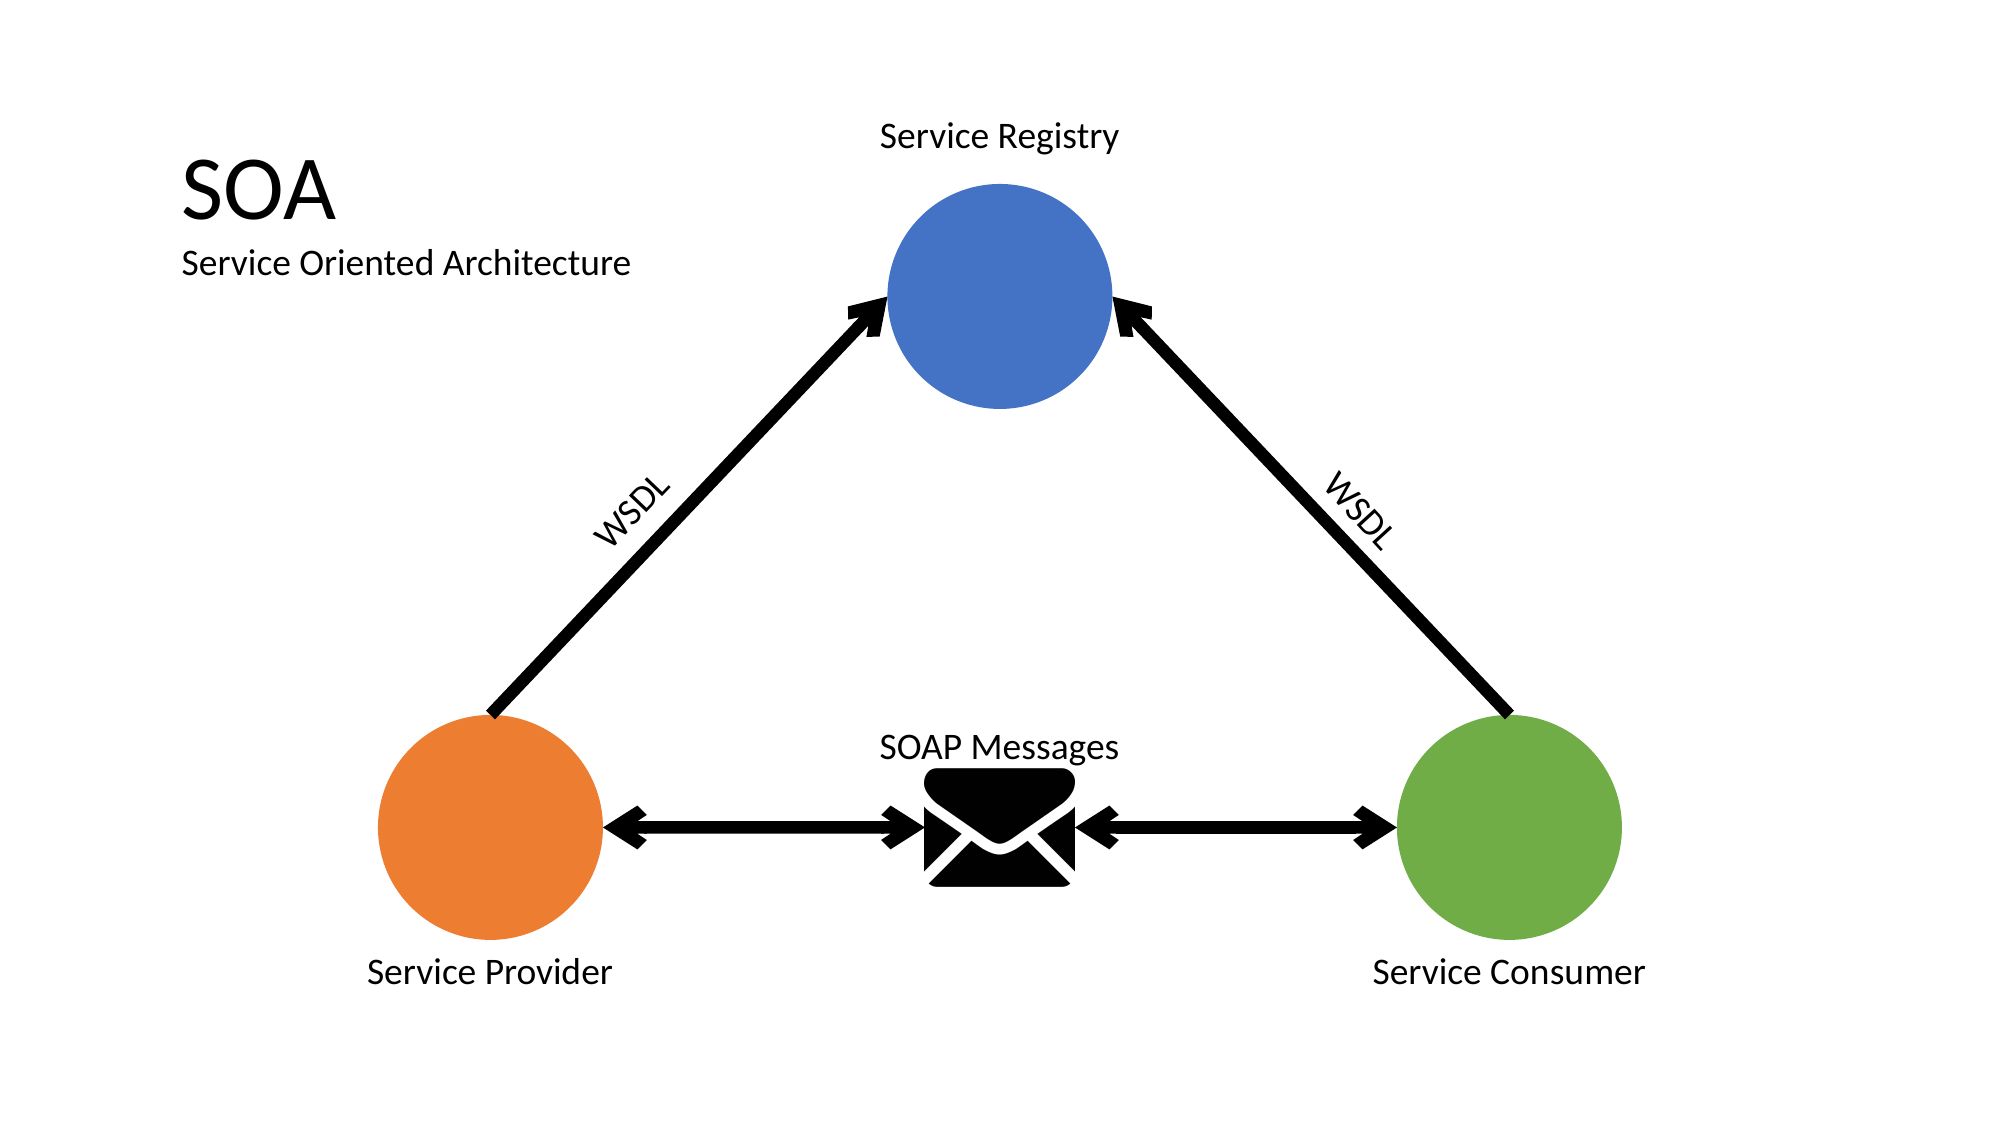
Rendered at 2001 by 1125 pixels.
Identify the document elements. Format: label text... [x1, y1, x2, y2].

text_box Service Registry [865, 103, 1135, 164]
text_box Service Consumer [1357, 939, 1662, 1000]
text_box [490, 296, 888, 716]
text_box [376, 713, 604, 939]
text_box SOAP Messages [864, 714, 1135, 775]
text_box [1395, 713, 1623, 939]
text_box SOA Service Oriented Architecture [166, 120, 647, 291]
text_box [886, 182, 1114, 410]
picture [924, 752, 1075, 903]
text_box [1112, 296, 1510, 716]
text_box Service Provider [352, 939, 629, 1000]
